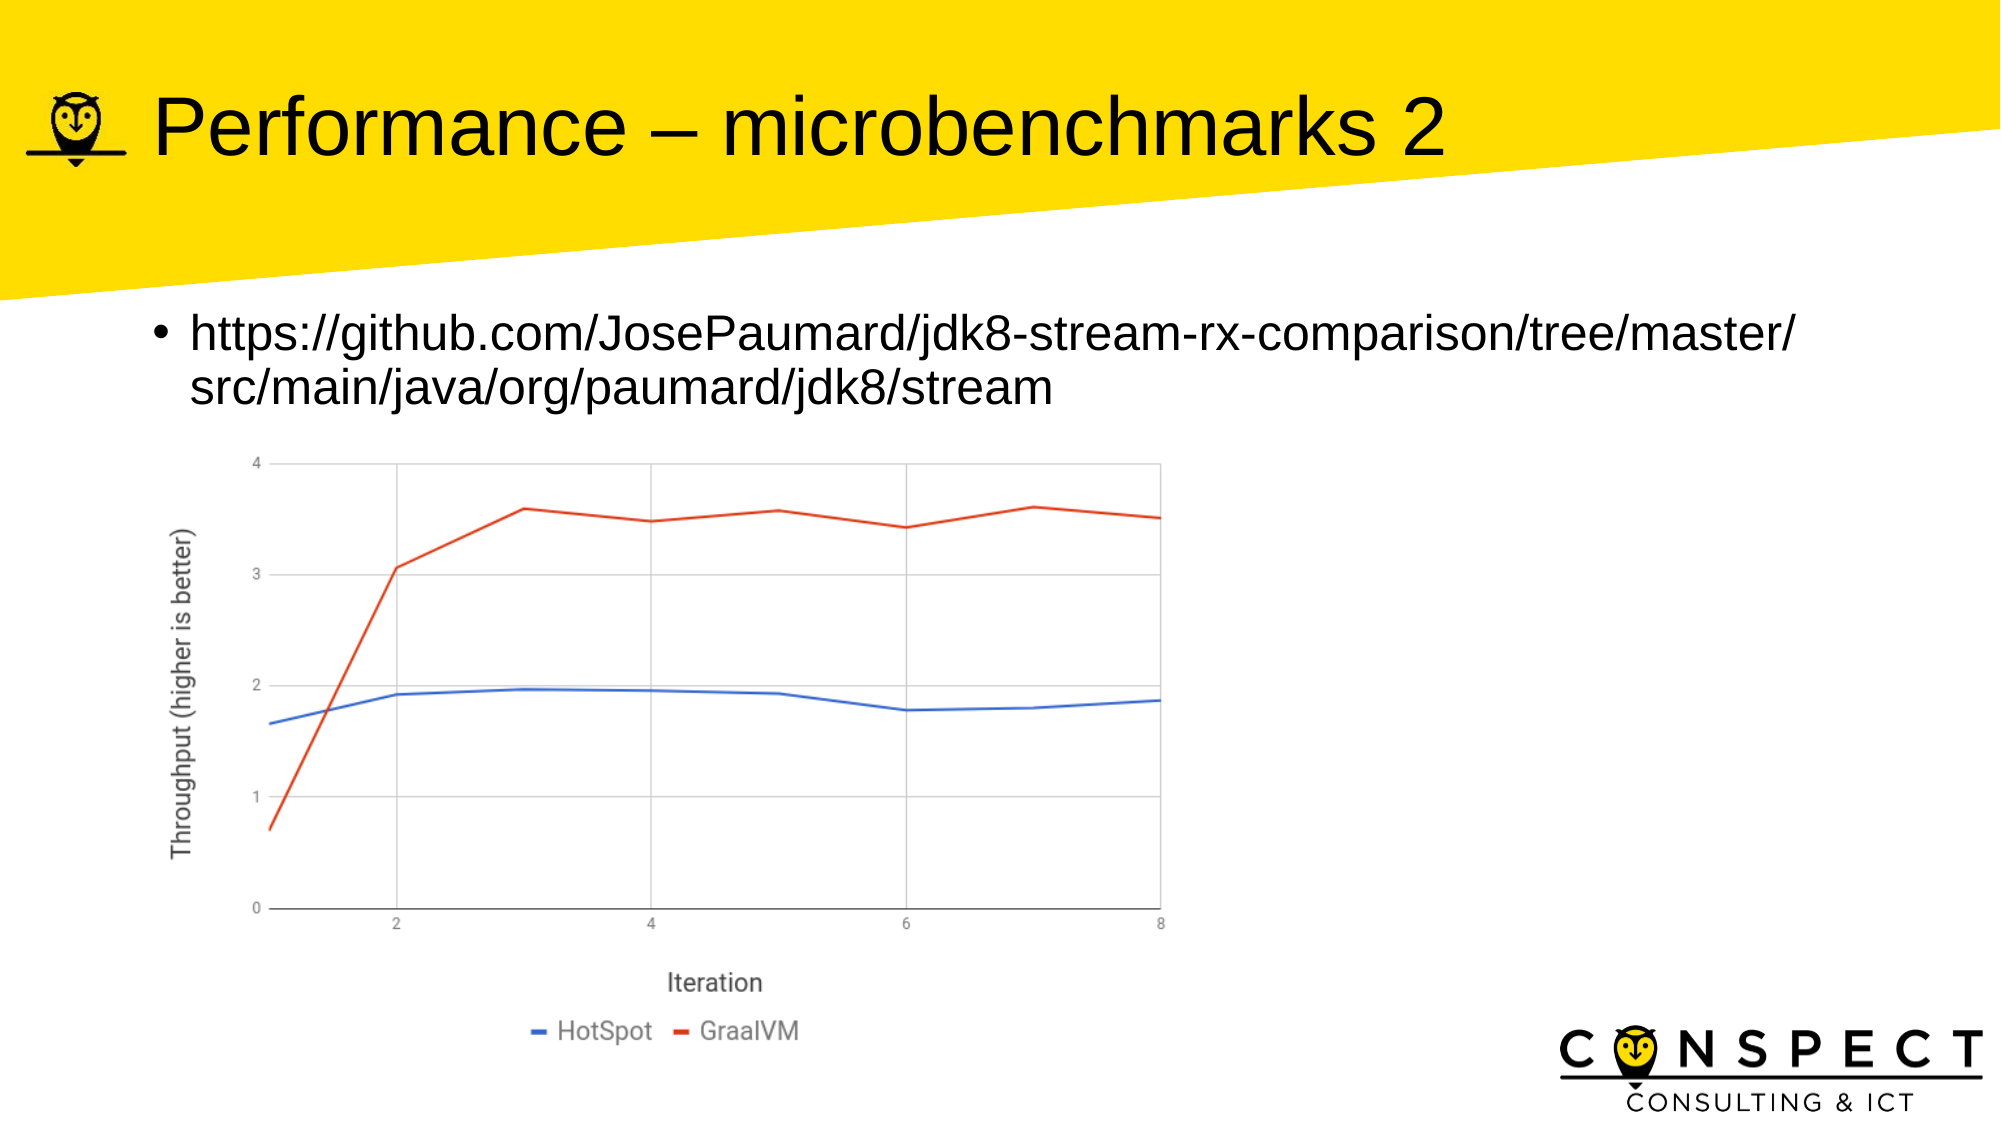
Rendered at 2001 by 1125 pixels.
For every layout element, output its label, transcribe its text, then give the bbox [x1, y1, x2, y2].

title Performance – microbenchmarks 2 [137, 74, 1863, 182]
picture [137, 423, 1194, 1078]
picture [25, 91, 127, 168]
picture [1557, 1024, 1989, 1115]
list https://github.com/JosePaumard/jdk8-stream-rx-comparison/tree/master/src/main/java/org/paumard/jdk8/stream [137, 299, 1863, 1014]
